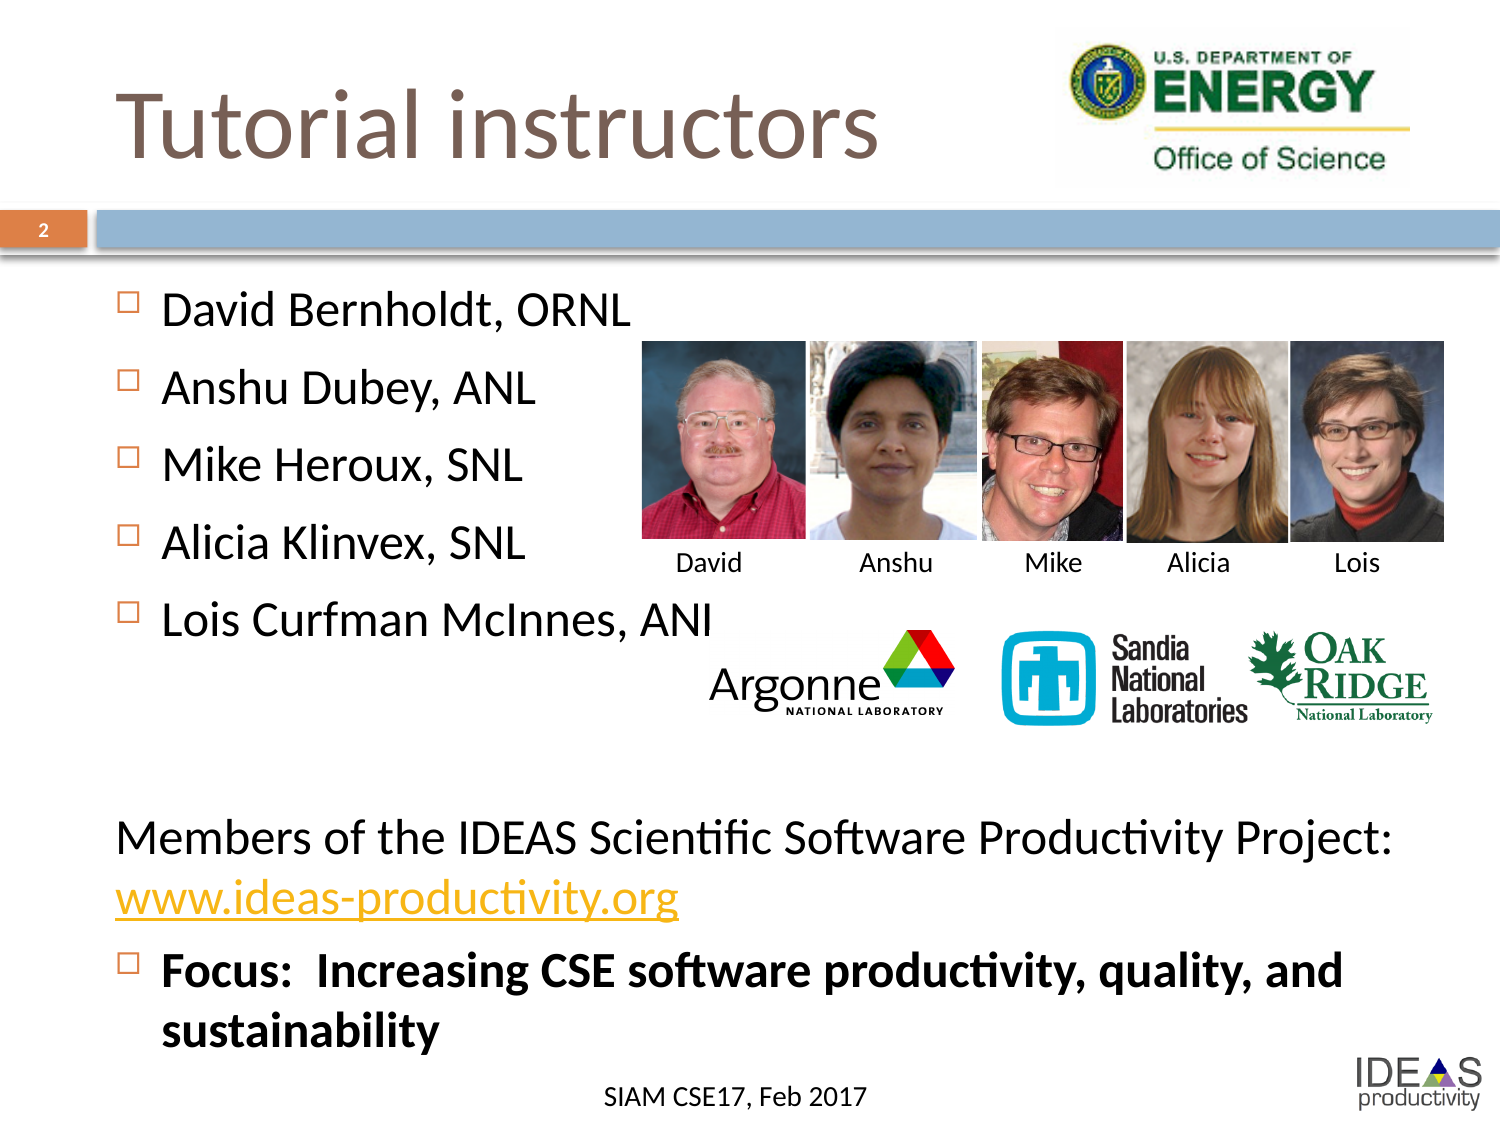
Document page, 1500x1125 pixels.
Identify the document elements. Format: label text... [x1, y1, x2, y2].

list David Bernholdt, ORNL Anshu Dubey, ANL Mike Heroux, SNL Alicia Klinvex, SNL Lois Curfman McInnes, ANL Members of the IDEAS Scientific Software Productivity Project: www.ideas-productivity.org Focus: Increasing CSE software productivity, quality, and sustainability [100, 268, 1438, 1072]
footer SIAM CSE17, Feb 2017 [589, 1069, 920, 1105]
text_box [641, 341, 1445, 587]
picture [1000, 630, 1433, 727]
title Tutorial instructors [100, 37, 1438, 200]
slide_number 2 [0, 208, 88, 249]
picture [1055, 26, 1411, 188]
picture [708, 630, 955, 715]
picture [1351, 1052, 1486, 1115]
